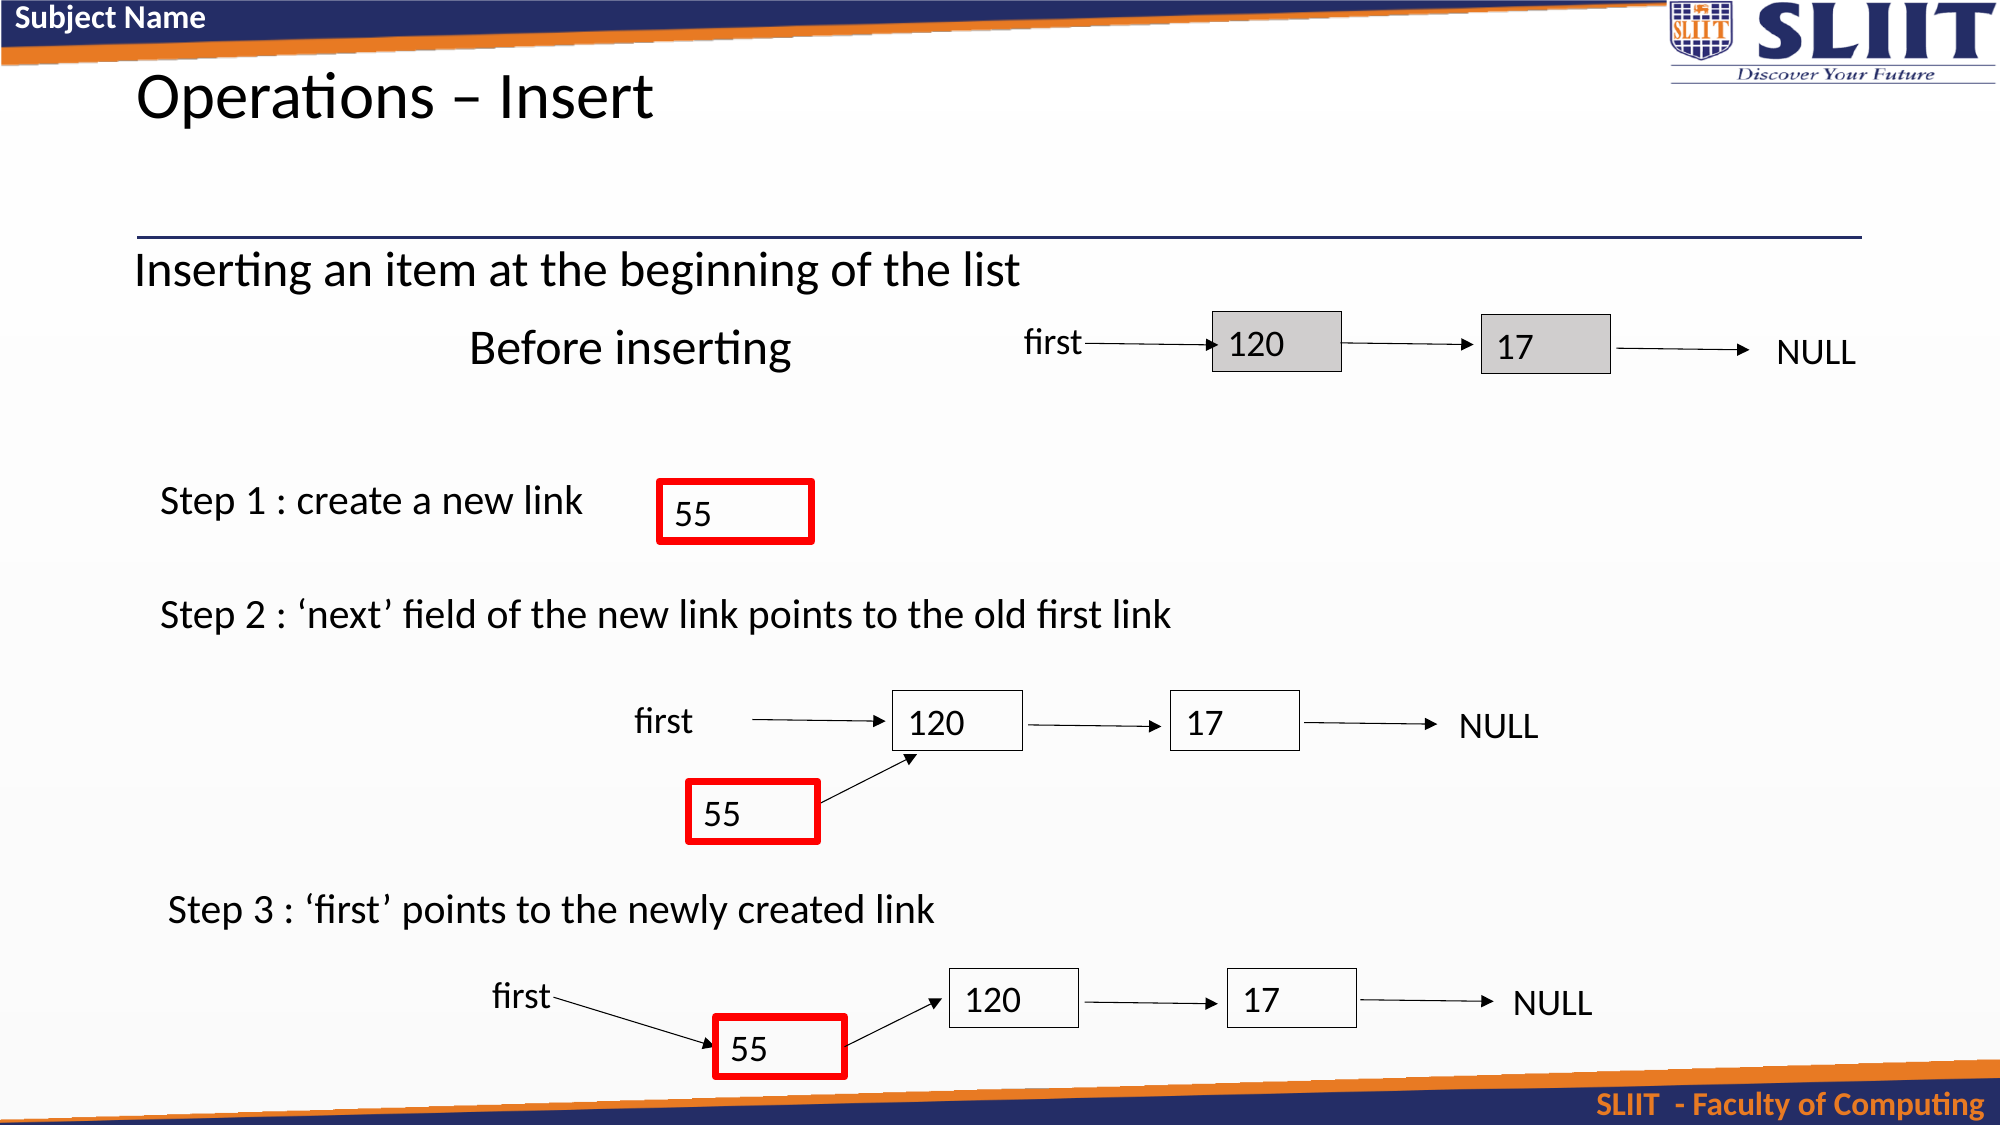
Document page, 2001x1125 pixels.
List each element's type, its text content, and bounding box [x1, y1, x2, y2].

picture [1666, 0, 2000, 84]
text_box Before inserting [454, 307, 901, 382]
picture [0, 1050, 118, 1125]
picture [3, 2, 1665, 75]
title Operations – Insert [121, 18, 1847, 236]
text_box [145, 465, 812, 542]
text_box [145, 579, 1574, 843]
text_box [153, 874, 1628, 1078]
picture [1844, 1050, 2000, 1125]
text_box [1008, 309, 1891, 381]
list Inserting an item at the beginning of the list [118, 235, 1844, 1125]
